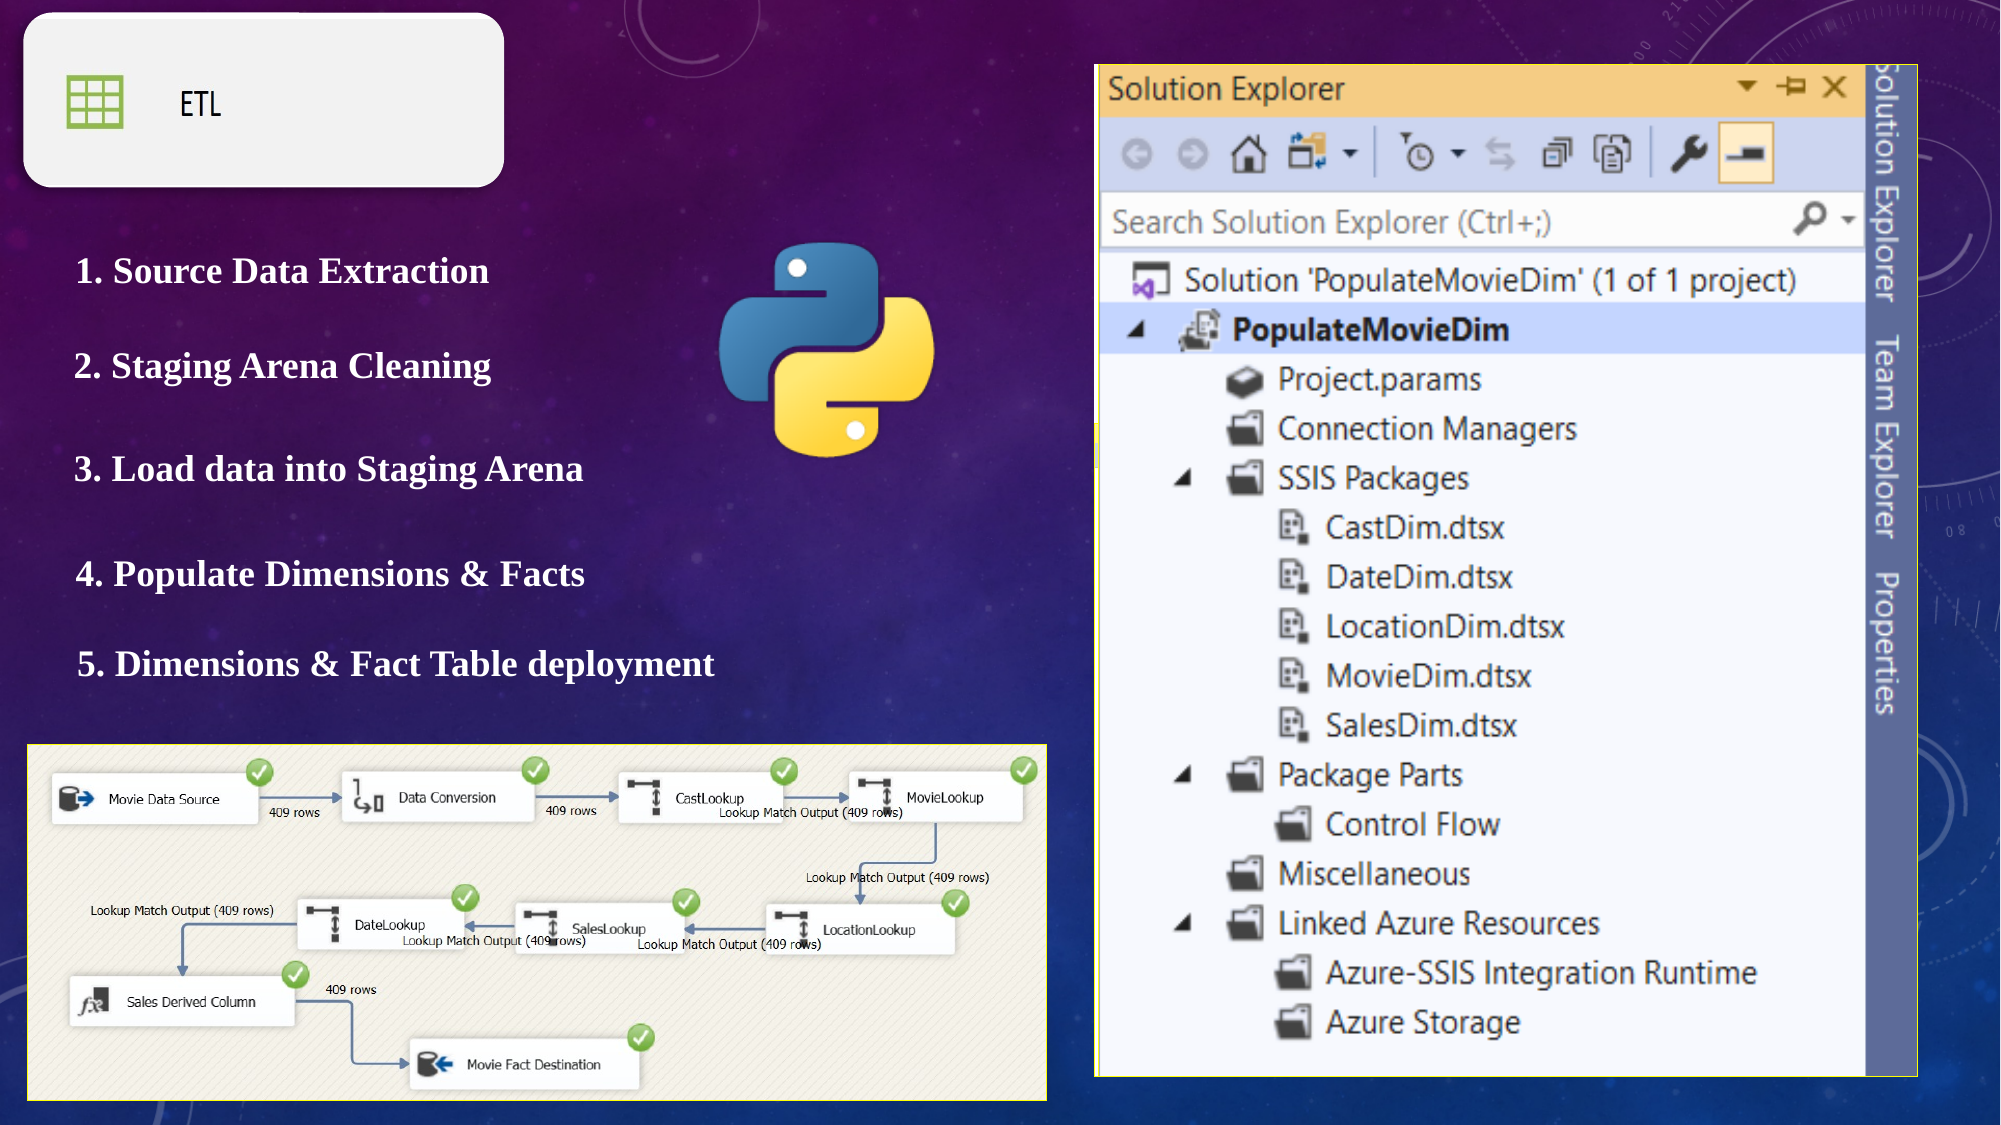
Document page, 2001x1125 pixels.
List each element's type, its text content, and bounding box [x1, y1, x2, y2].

text_box 2. Staging Arena Cleaning [58, 333, 507, 394]
text_box 4. Populate Dimensions & Facts [60, 541, 601, 601]
text_box 1. Source Data Extraction [60, 238, 505, 299]
picture [0, 0, 2001, 1125]
text_box 5. Dimensions & Fact Table deployment [62, 631, 731, 692]
text_box 3. Load data into Staging Arena [59, 437, 599, 497]
